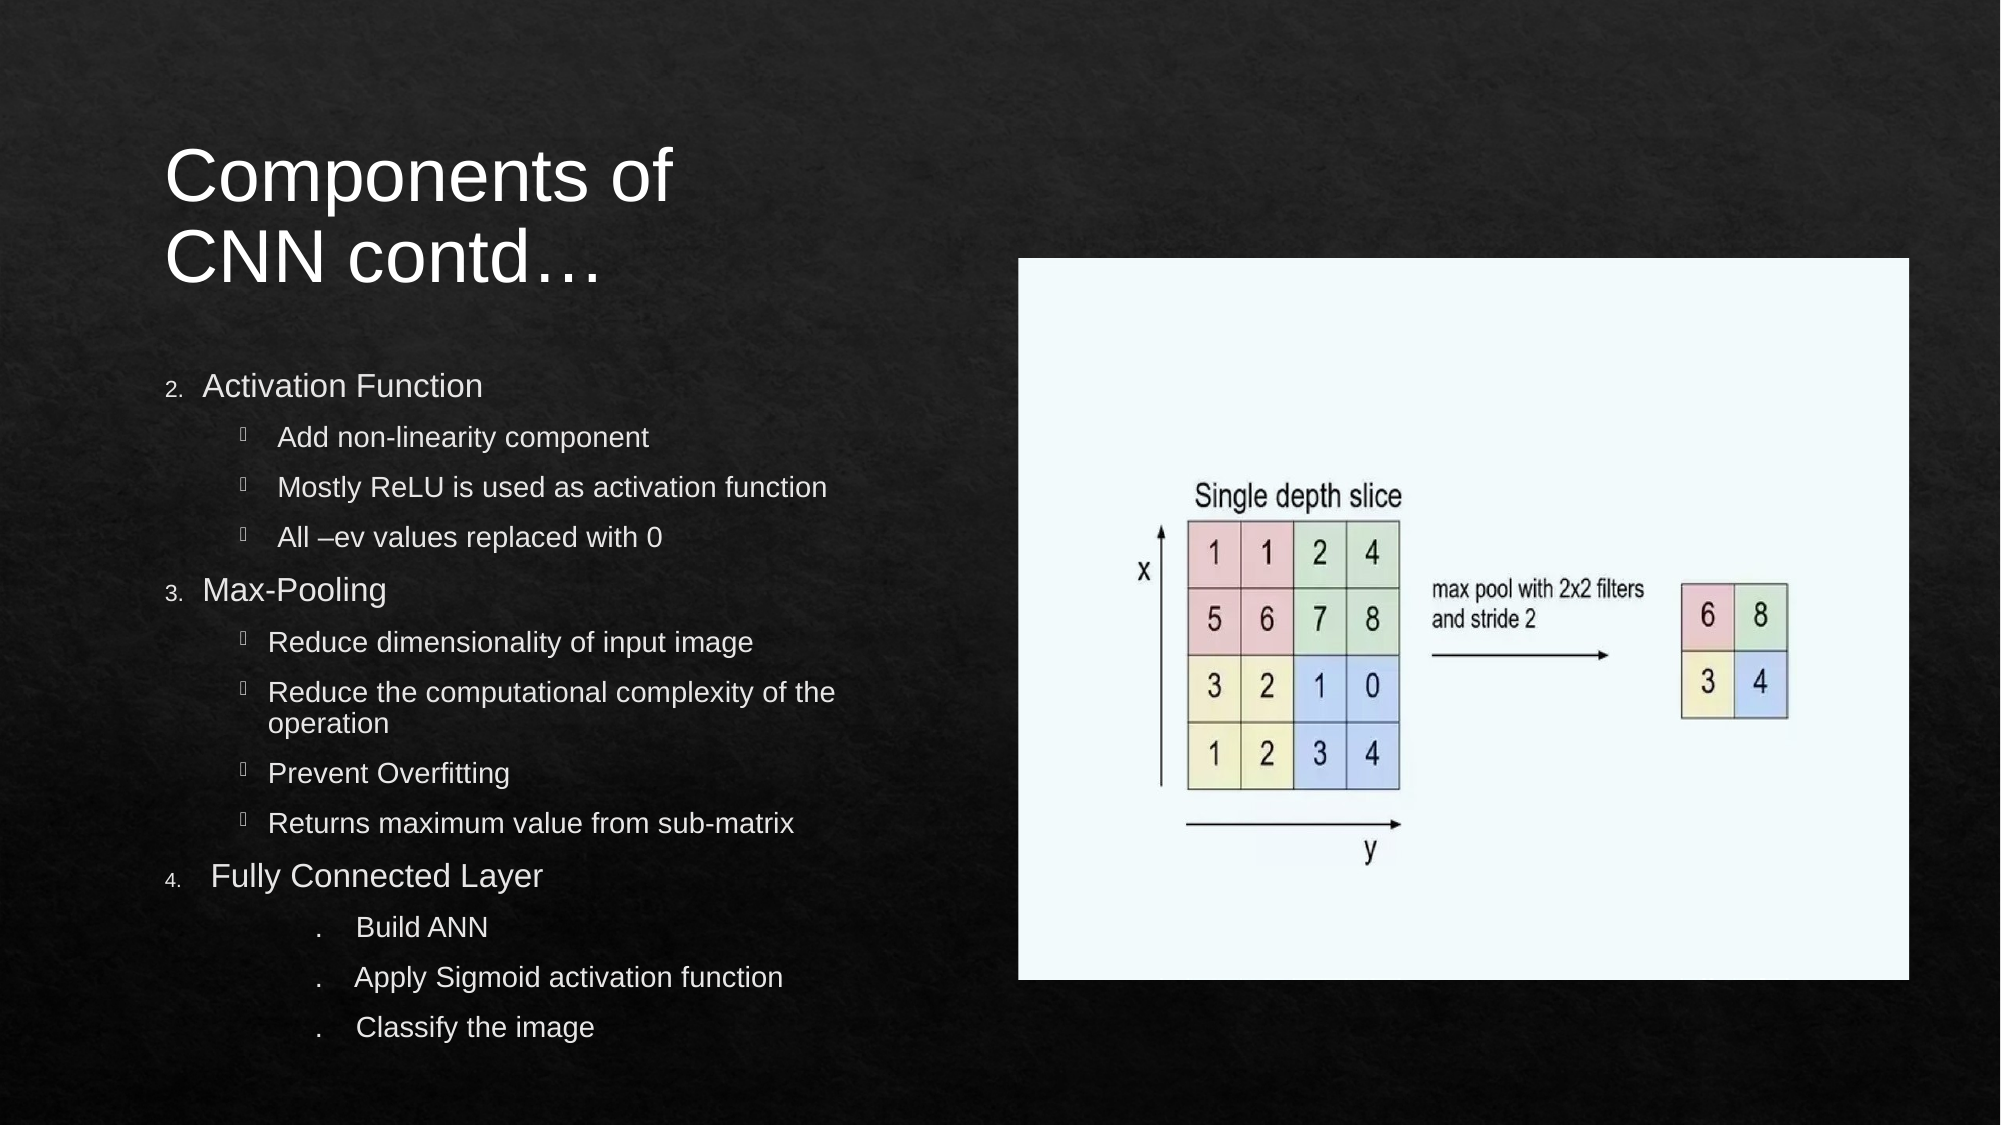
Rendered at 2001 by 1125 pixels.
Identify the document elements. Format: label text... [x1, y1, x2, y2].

text_box Activation Function Add non-linearity component Mostly ReLU is used as activation function All –ev values replaced with 0 Max-Pooling Reduce dimensionality of input image Reduce the computational complexity of the operation Prevent Overfitting Returns maximum value from sub-matrix Fully Connected Layer . Build ANN . Apply Sigmoid activation function . Classify the image [149, 360, 880, 1065]
text_box [1018, 258, 1910, 980]
title Components of CNN contd… [149, 105, 705, 331]
